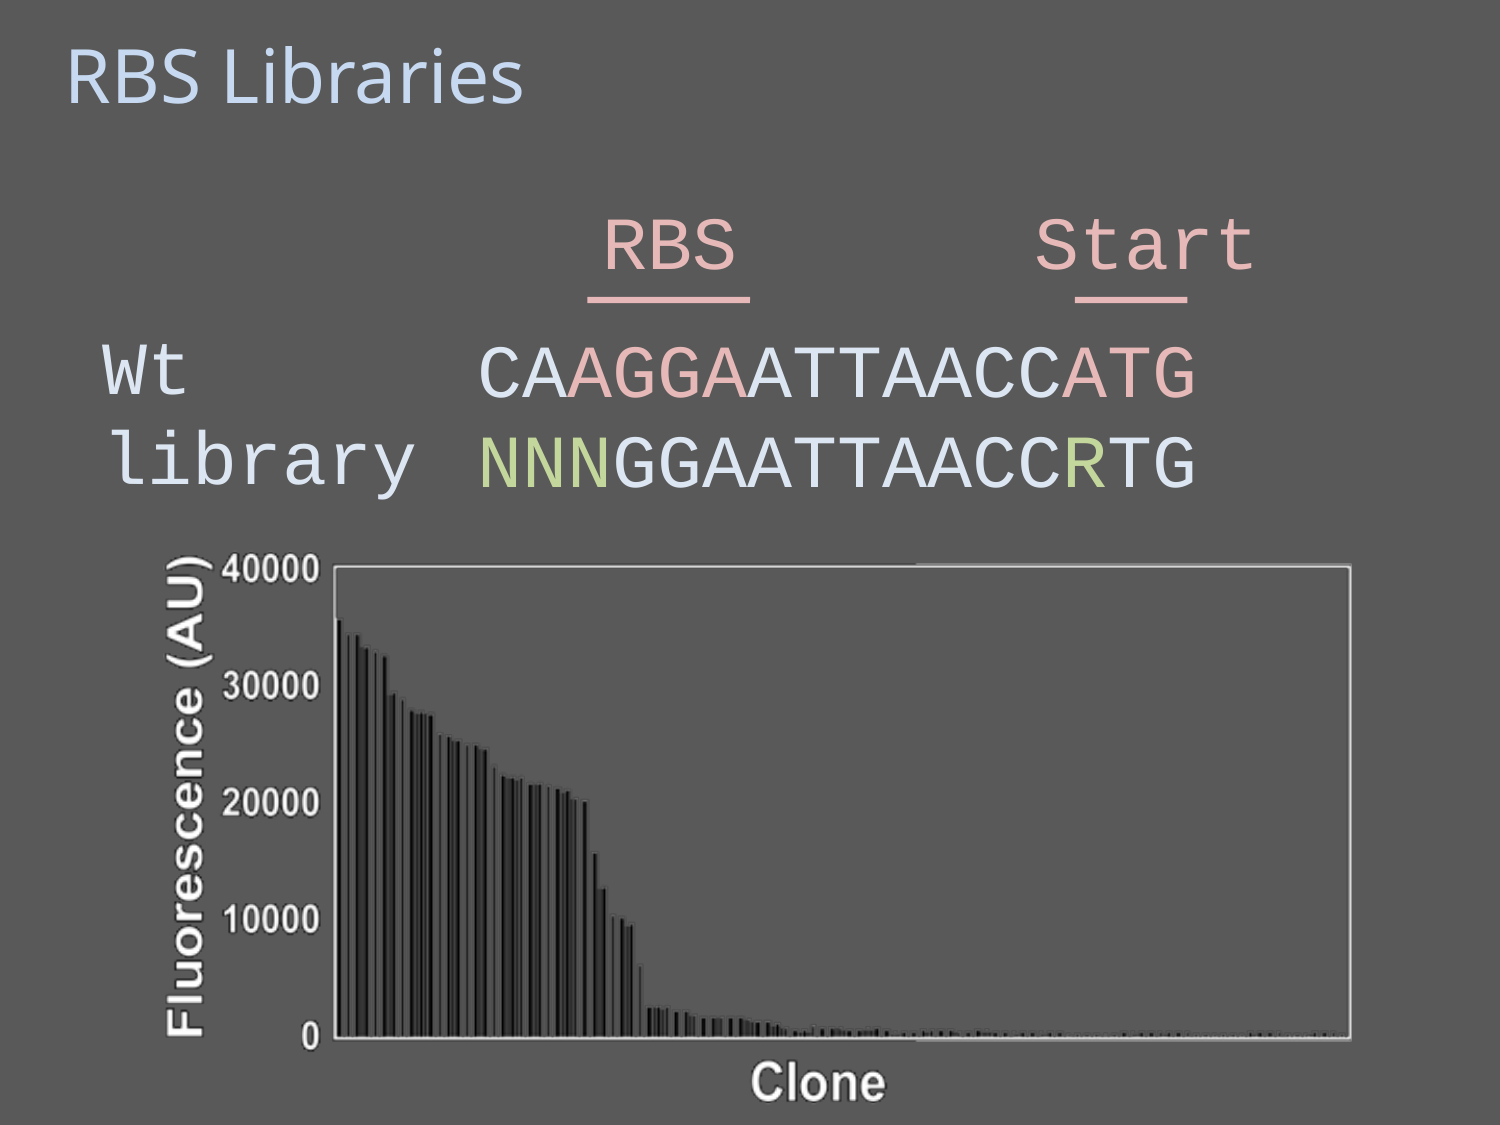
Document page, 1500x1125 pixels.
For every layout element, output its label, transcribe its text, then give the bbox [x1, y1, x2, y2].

text_box CAAGGAATTAACCATG NNNGGAATTAACCRTG [462, 315, 1350, 511]
text_box RBS [587, 187, 749, 293]
picture [149, 528, 1355, 1125]
text_box Start [749, 187, 1337, 293]
text_box Wt library [87, 312, 1225, 508]
text_box RBS Libraries [49, 75, 1463, 127]
text_box [0, 0, 1500, 75]
